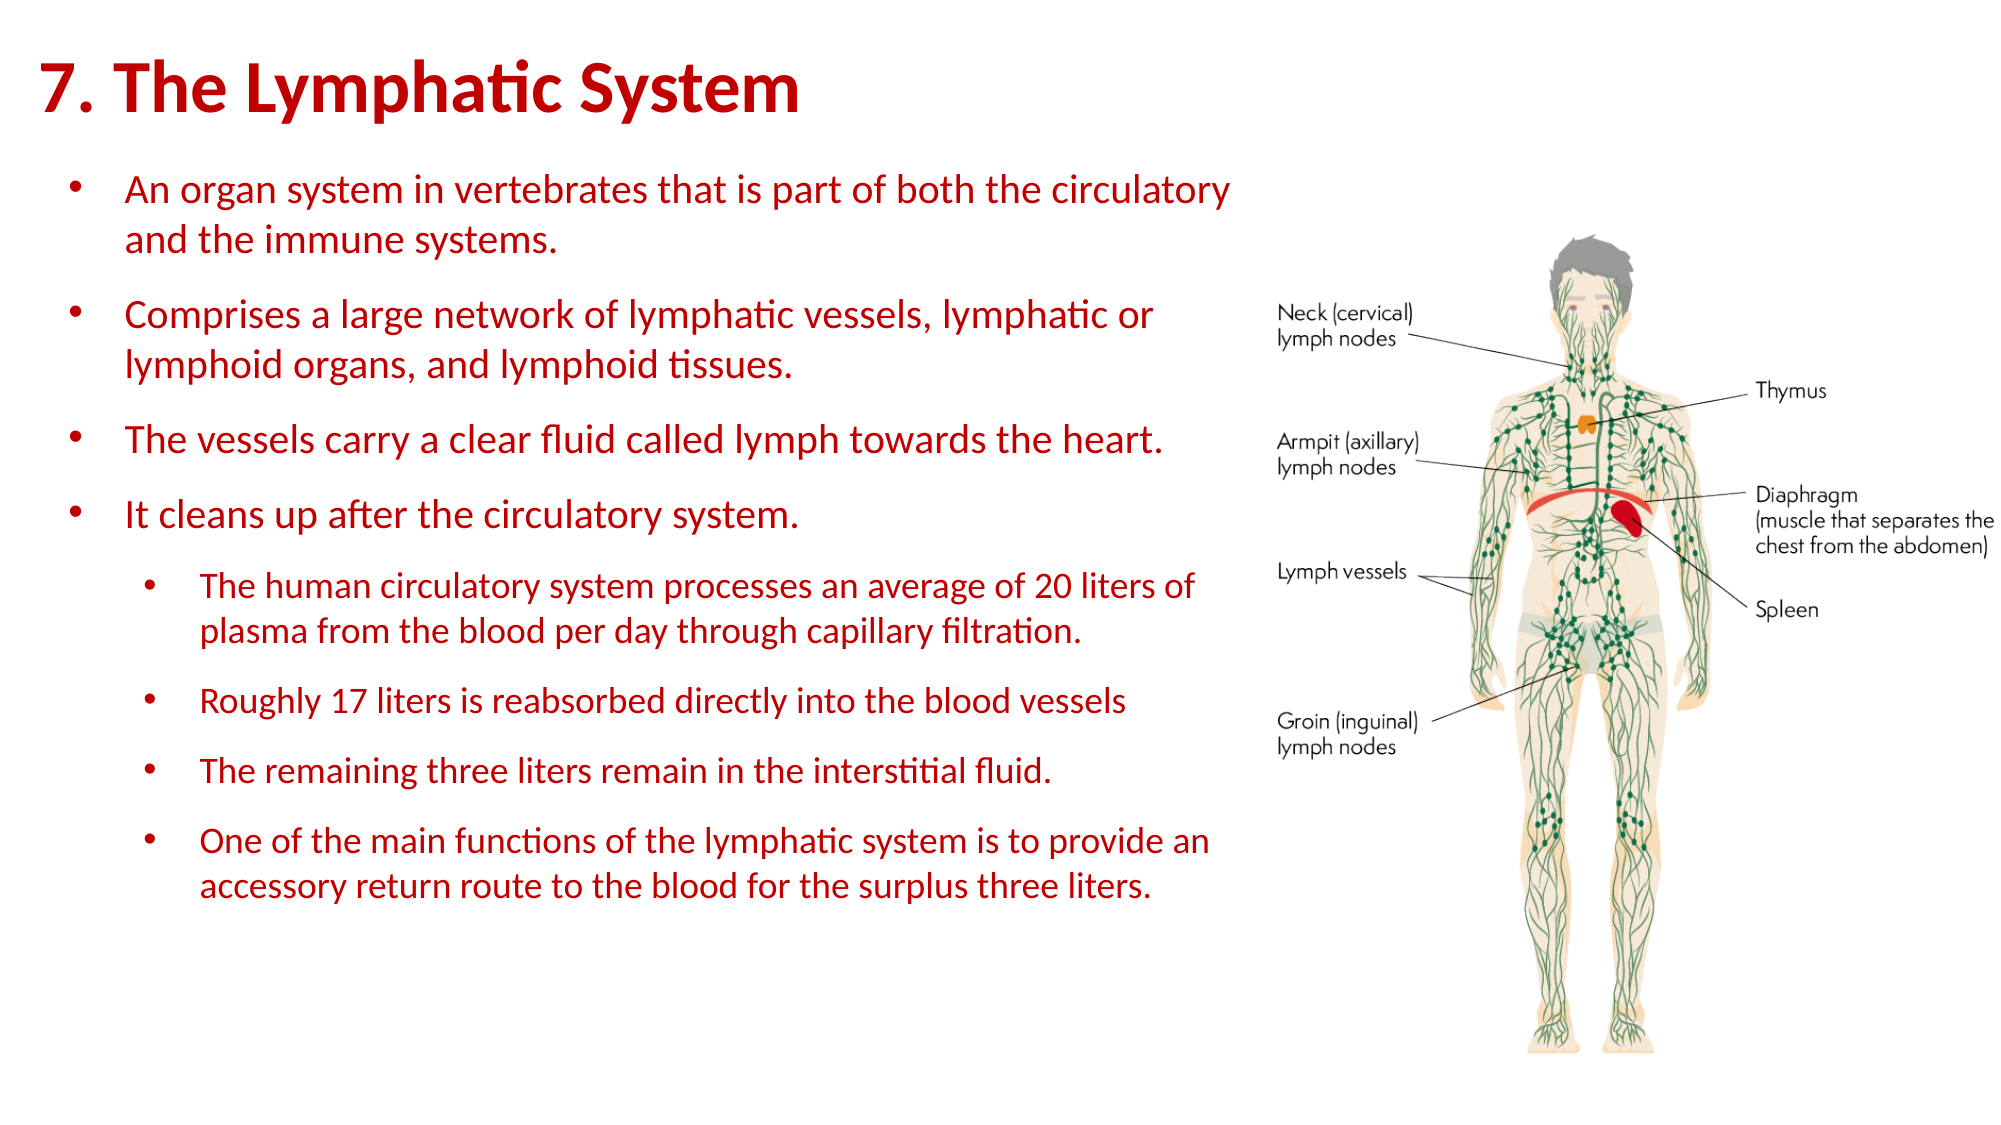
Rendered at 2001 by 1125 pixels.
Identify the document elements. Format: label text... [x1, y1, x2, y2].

text_box 7. The Lymphatic System [23, 29, 826, 136]
text_box An organ system in vertebrates that is part of both the circulatory and the immune systems. Comprises a large network of lymphatic vessels, lymphatic or lymphoid organs, and lymphoid tissues. The vessels carry a clear fluid called lymph towards the heart. It cleans up after the circulatory system. The human circulatory system processes an average of 20 liters of plasma from the blood per day through capillary filtration. Roughly 17 liters is reabsorbed directly into the blood vessels The remaining three liters remain in the interstitial fluid. One of the main functions of the lymphatic system is to provide an accessory return route to the blood for the surplus three liters. [53, 153, 1257, 922]
picture [1276, 234, 2000, 1055]
